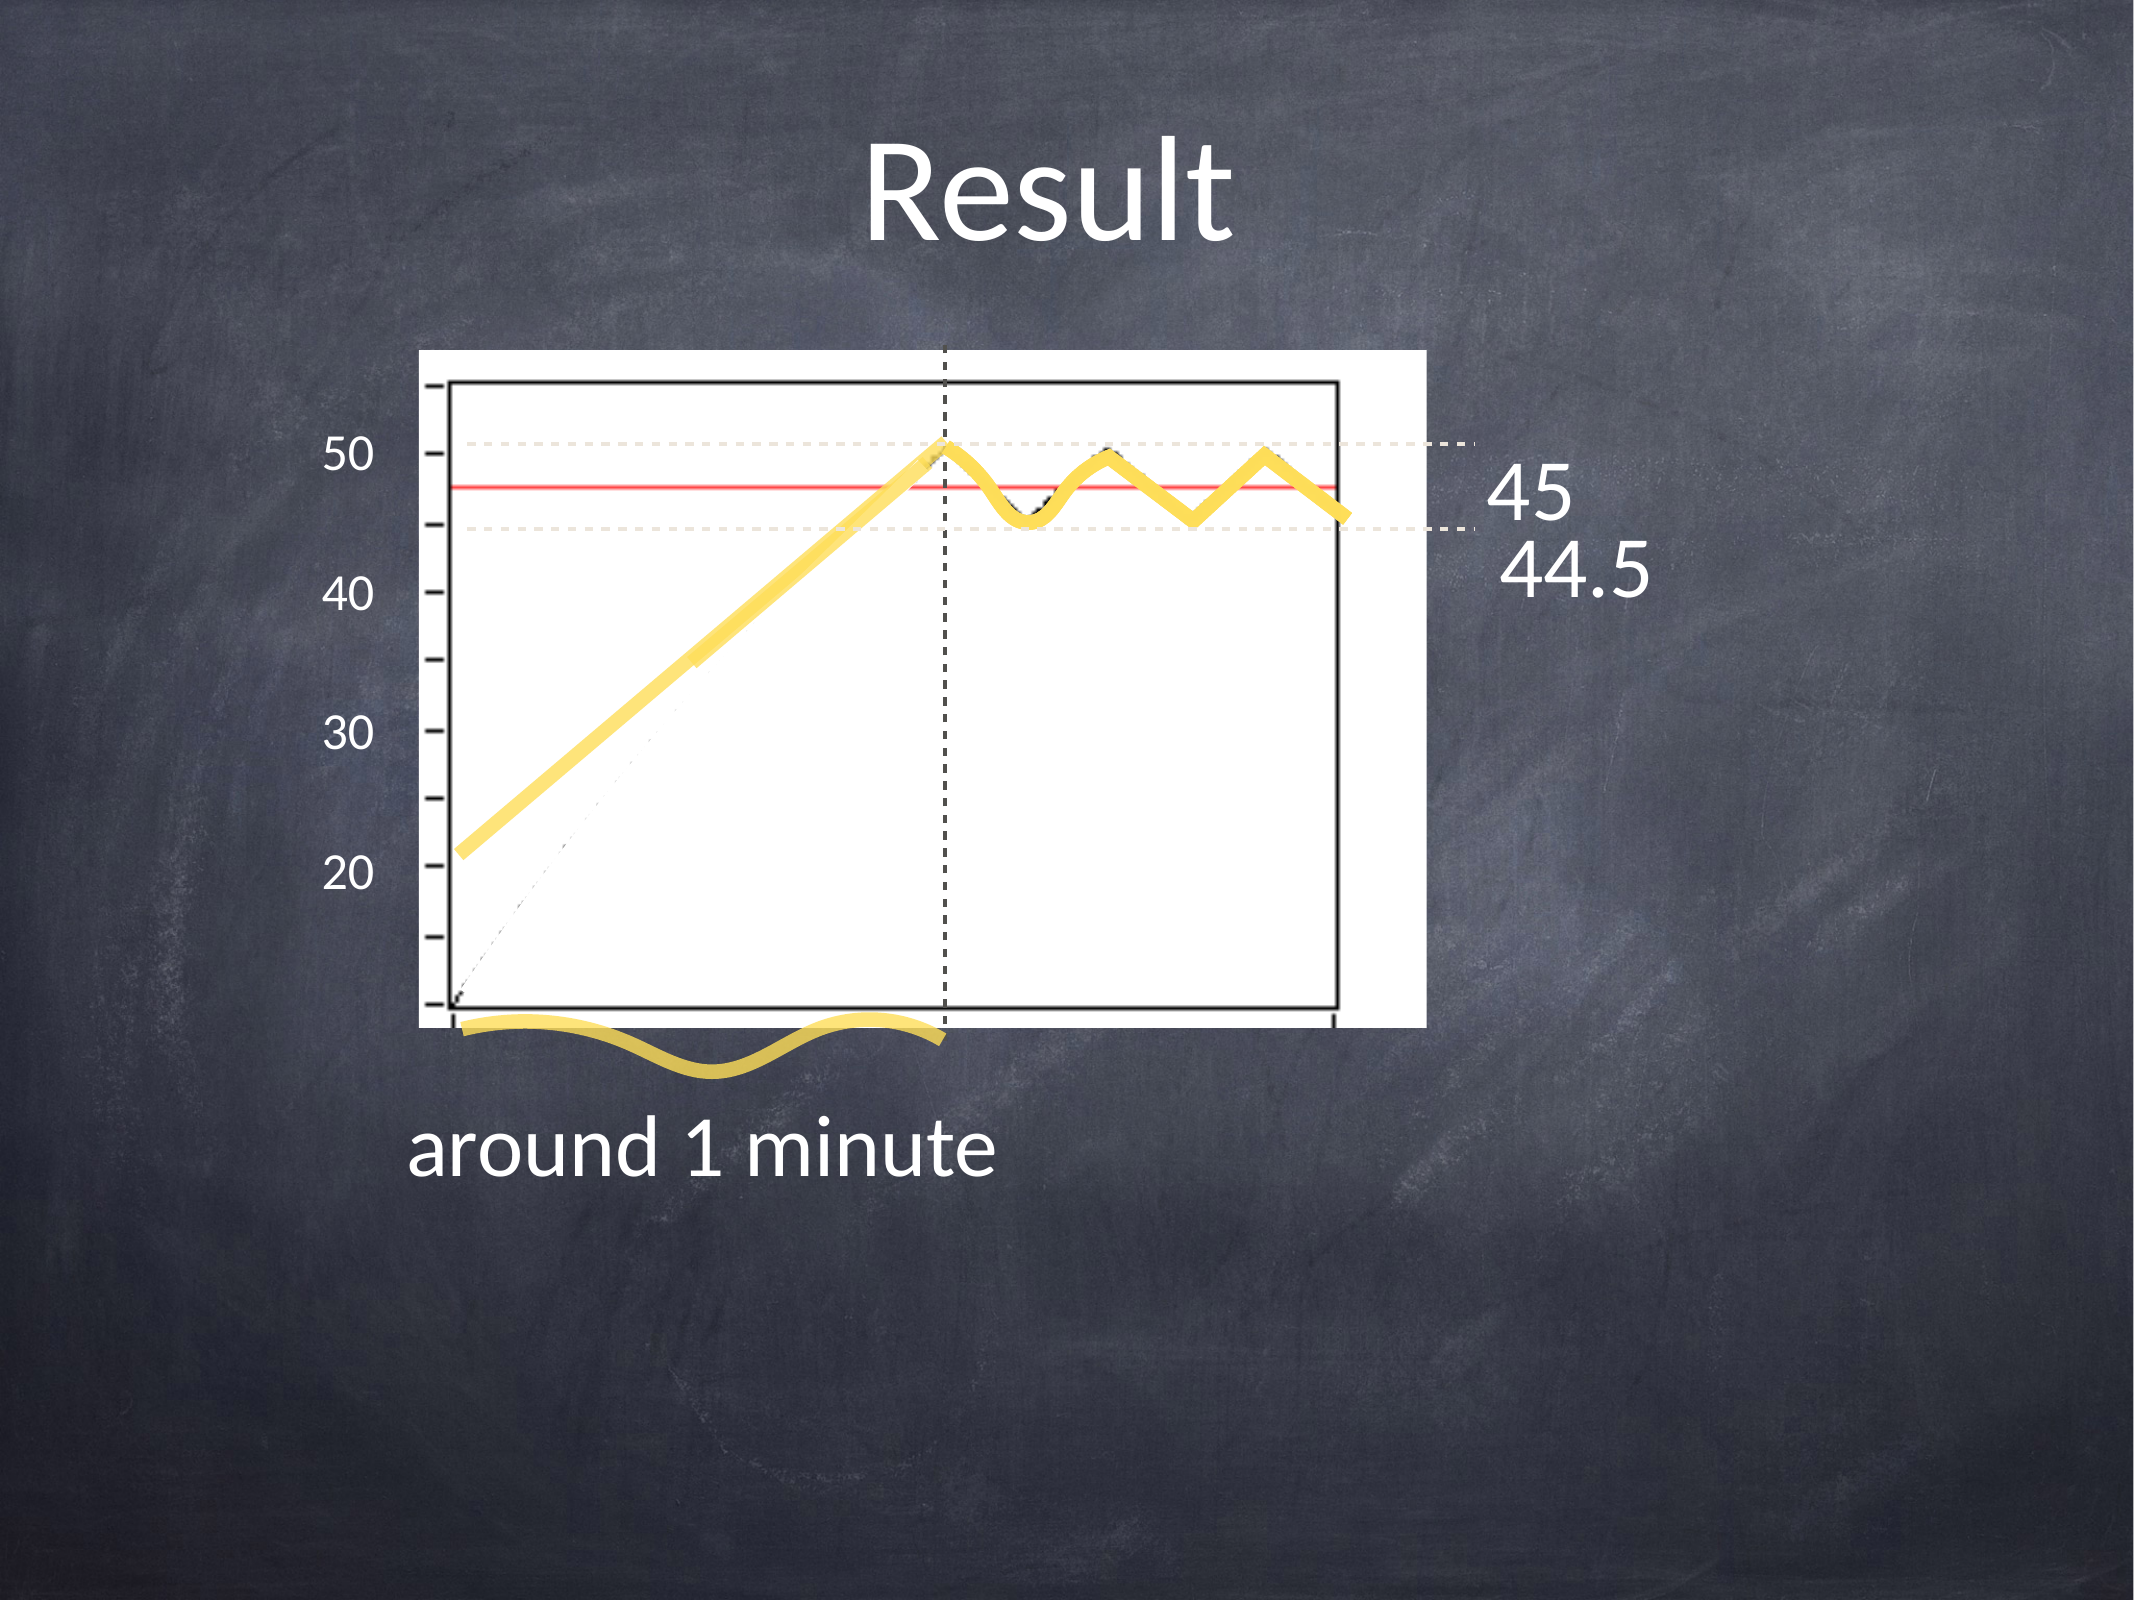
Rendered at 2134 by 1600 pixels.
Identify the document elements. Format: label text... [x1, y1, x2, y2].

text_box 40 [313, 549, 383, 629]
title Result [207, 32, 1889, 329]
text_box 45 [1478, 424, 1584, 547]
text_box 44.5 [1491, 501, 1663, 624]
text_box [608, 1035, 943, 1072]
text_box 30 [313, 689, 383, 769]
picture [0, 0, 2134, 1600]
text_box 20 [313, 828, 383, 908]
text_box around 1 minute [397, 1080, 1008, 1203]
text_box 50 [313, 410, 383, 490]
